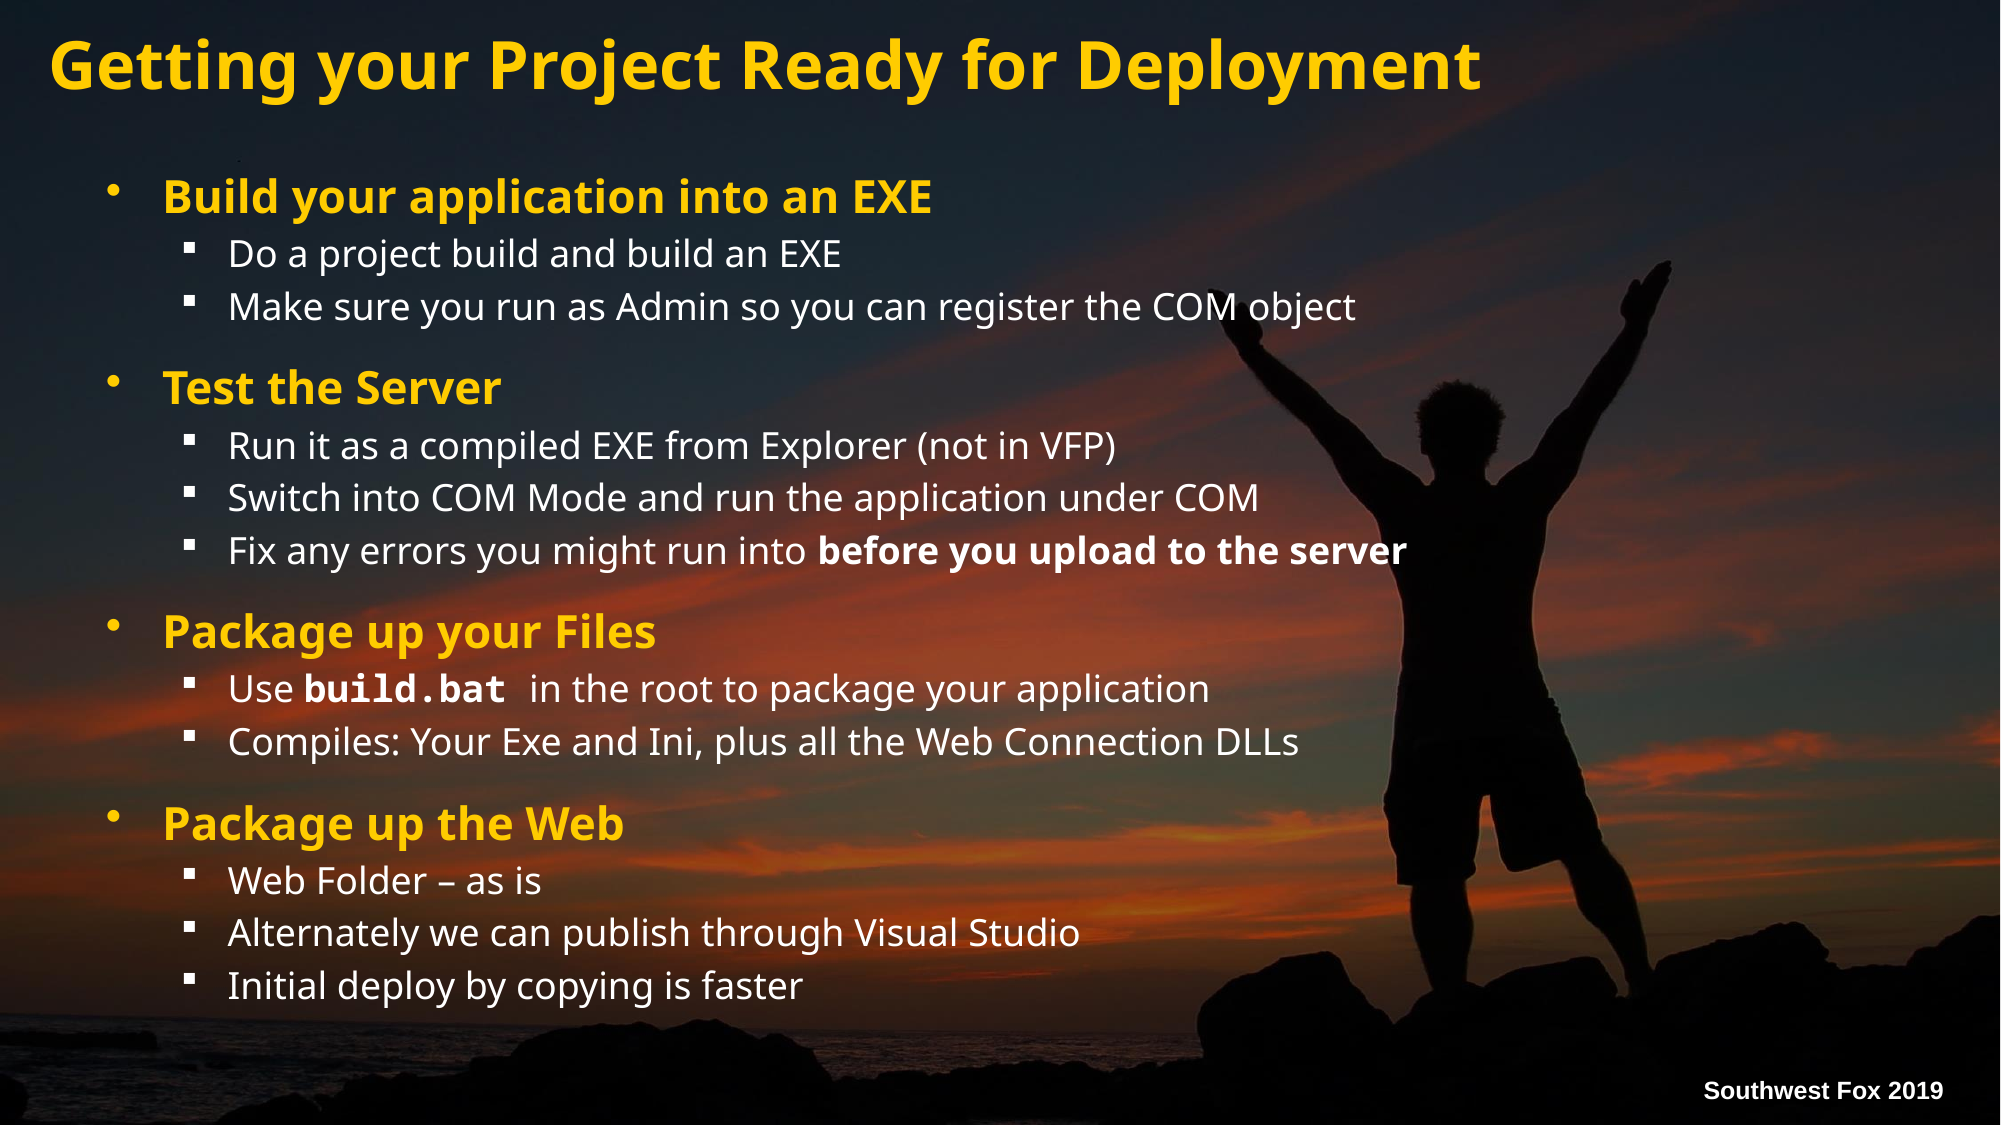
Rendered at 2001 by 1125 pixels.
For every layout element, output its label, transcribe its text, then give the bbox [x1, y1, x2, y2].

title Getting your Project Ready for Deployment [33, 24, 1734, 100]
picture [0, 0, 2001, 1125]
list Build your application into an EXE Do a project build and build an EXE Make sure you run as Admin so you can register the COM object Test the Server Run it as a compiled EXE from Explorer (not in VFP) Switch into COM Mode and run the application under COM Fix any errors you might run into before you upload to the server Package up your Files Use build.bat in the root to package your application Compiles: Your Exe and Ini, plus all the Web Connection DLLs Package up the Web Web Folder – as is Alternately we can publish through Visual Studio Initial deploy by copying is faster [83, 149, 1967, 988]
